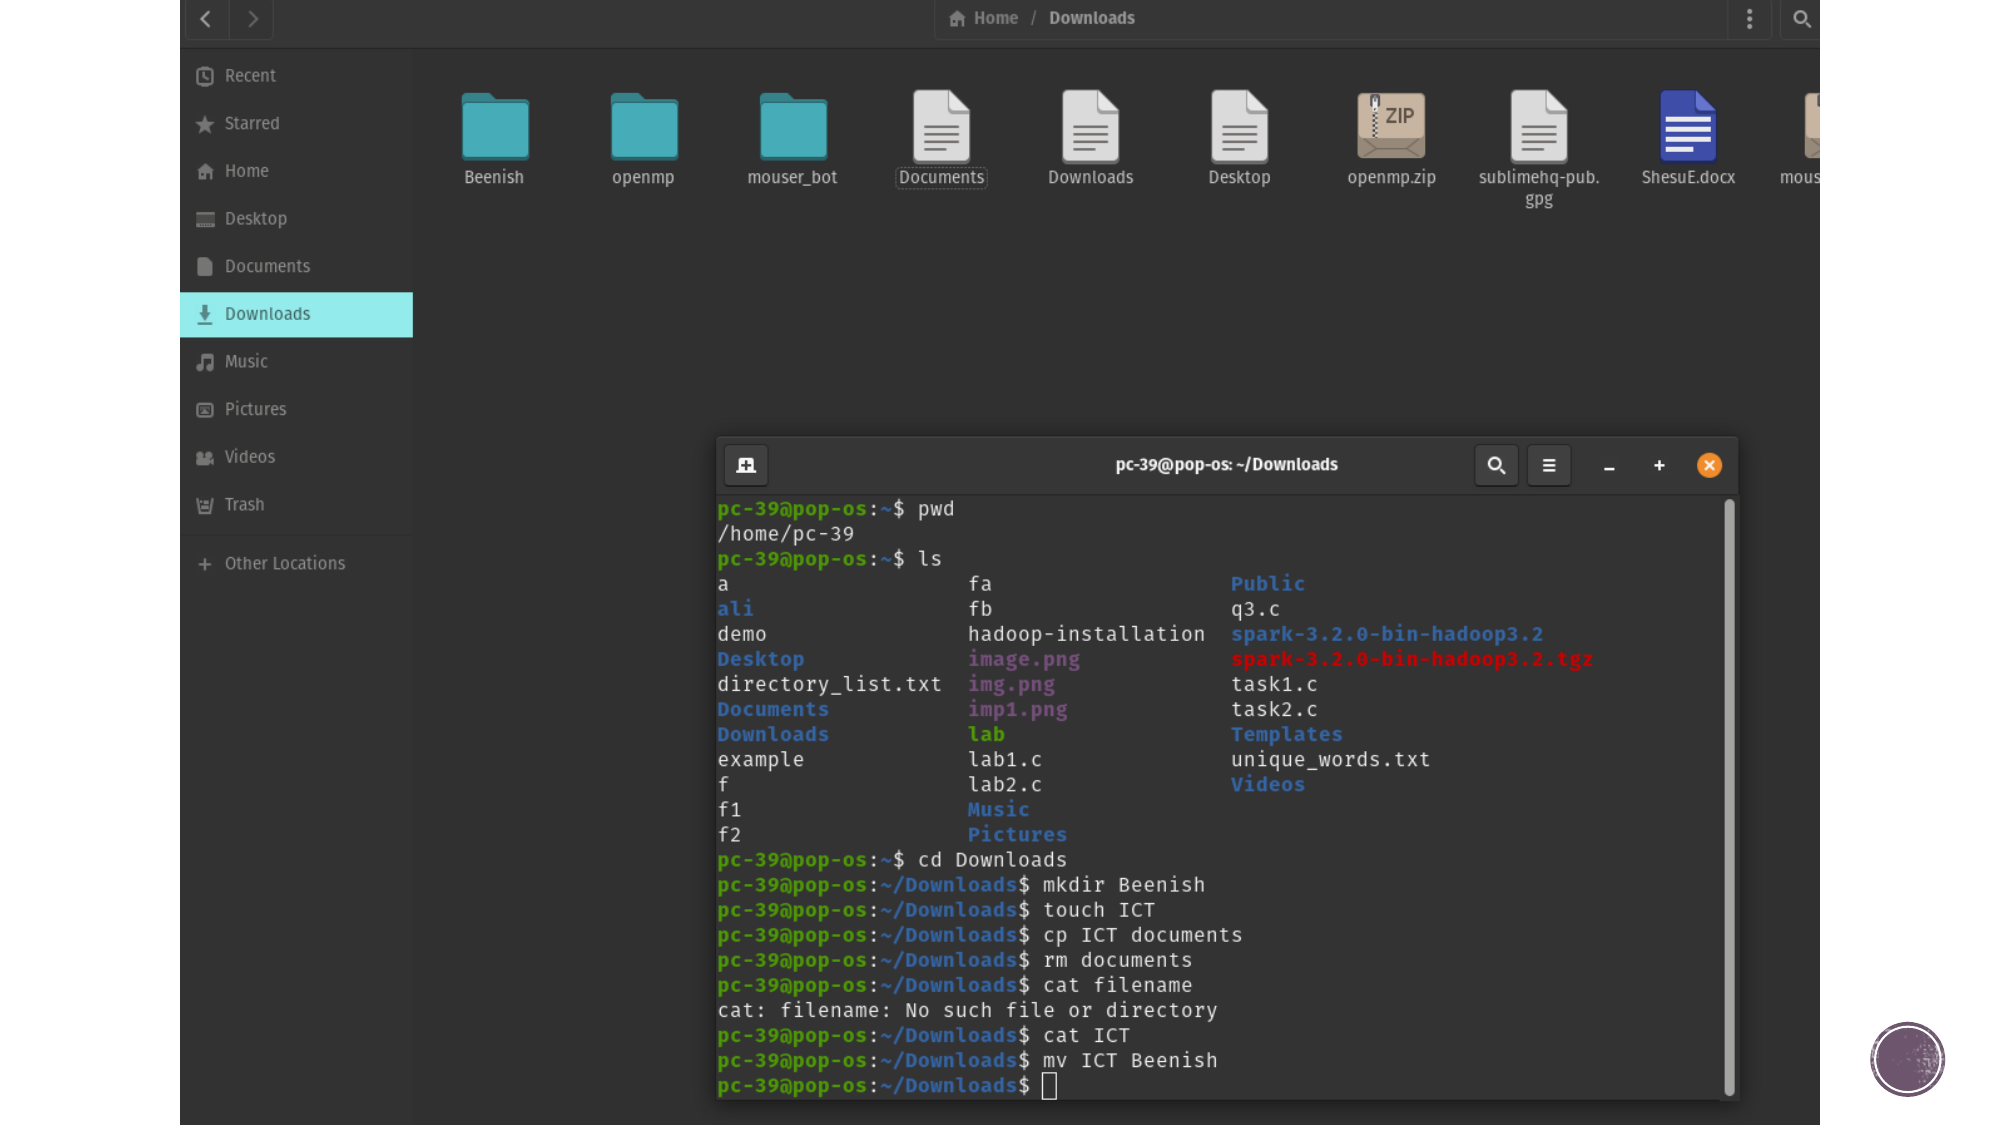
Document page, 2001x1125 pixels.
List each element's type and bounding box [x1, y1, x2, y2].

picture [180, 0, 1820, 1125]
